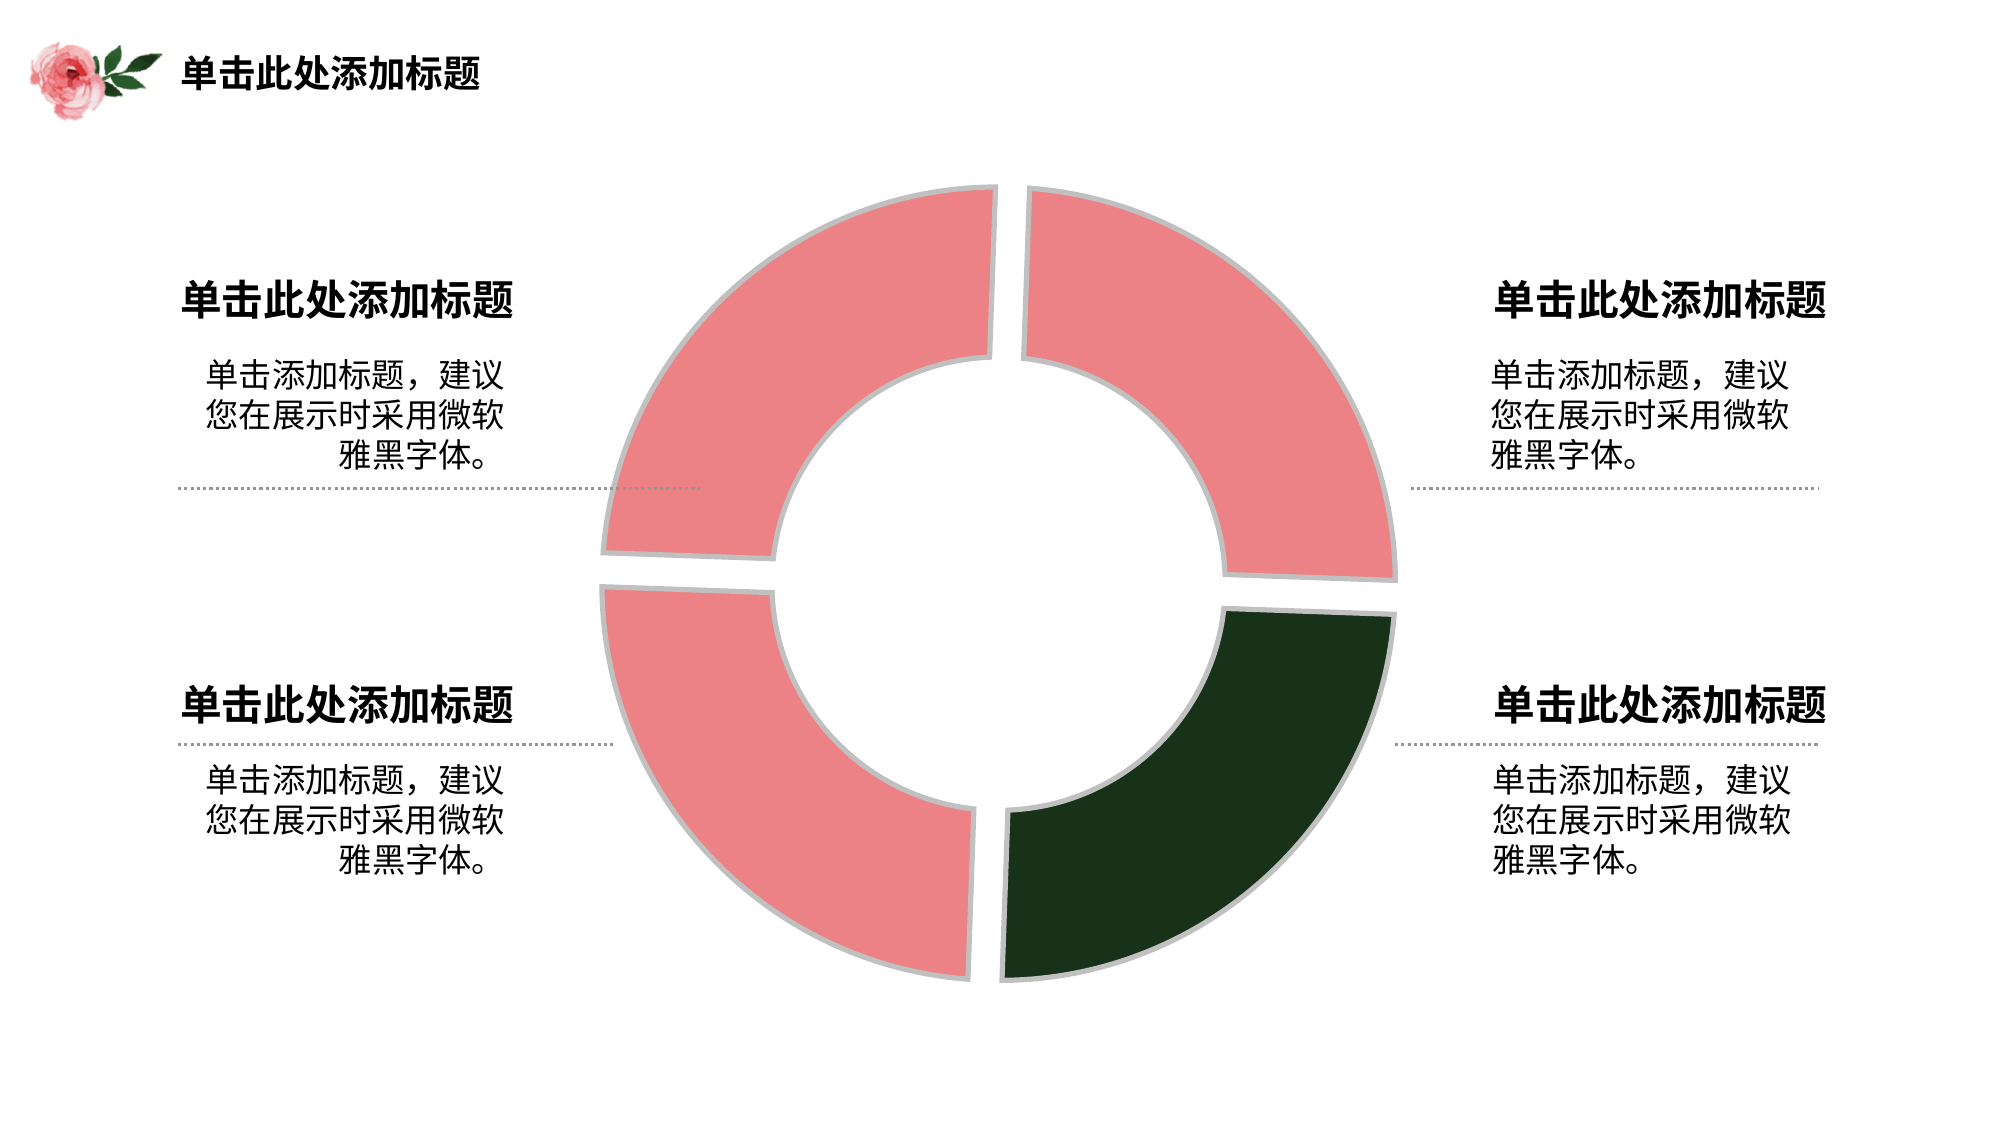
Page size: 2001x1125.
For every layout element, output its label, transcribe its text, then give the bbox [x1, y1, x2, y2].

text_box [602, 187, 1395, 981]
text_box 单击此处添加标题 [193, 43, 496, 103]
text_box 单击此处添加标题 [1478, 249, 1855, 350]
text_box 单击此处添加标题 [153, 654, 530, 754]
text_box 单击添加标题，建议您在展示时采用微软雅黑字体。 [1490, 353, 1818, 488]
text_box 单击此处添加标题 [1478, 654, 1855, 754]
text_box 单击添加标题，建议您在展示时采用微软雅黑字体。 [178, 353, 505, 488]
text_box 单击添加标题，建议您在展示时采用微软雅黑字体。 [178, 754, 505, 879]
text_box 单击此处添加标题 [153, 249, 530, 350]
text_box 单击添加标题，建议您在展示时采用微软雅黑字体。 [1492, 754, 1820, 879]
picture [0, 0, 193, 147]
